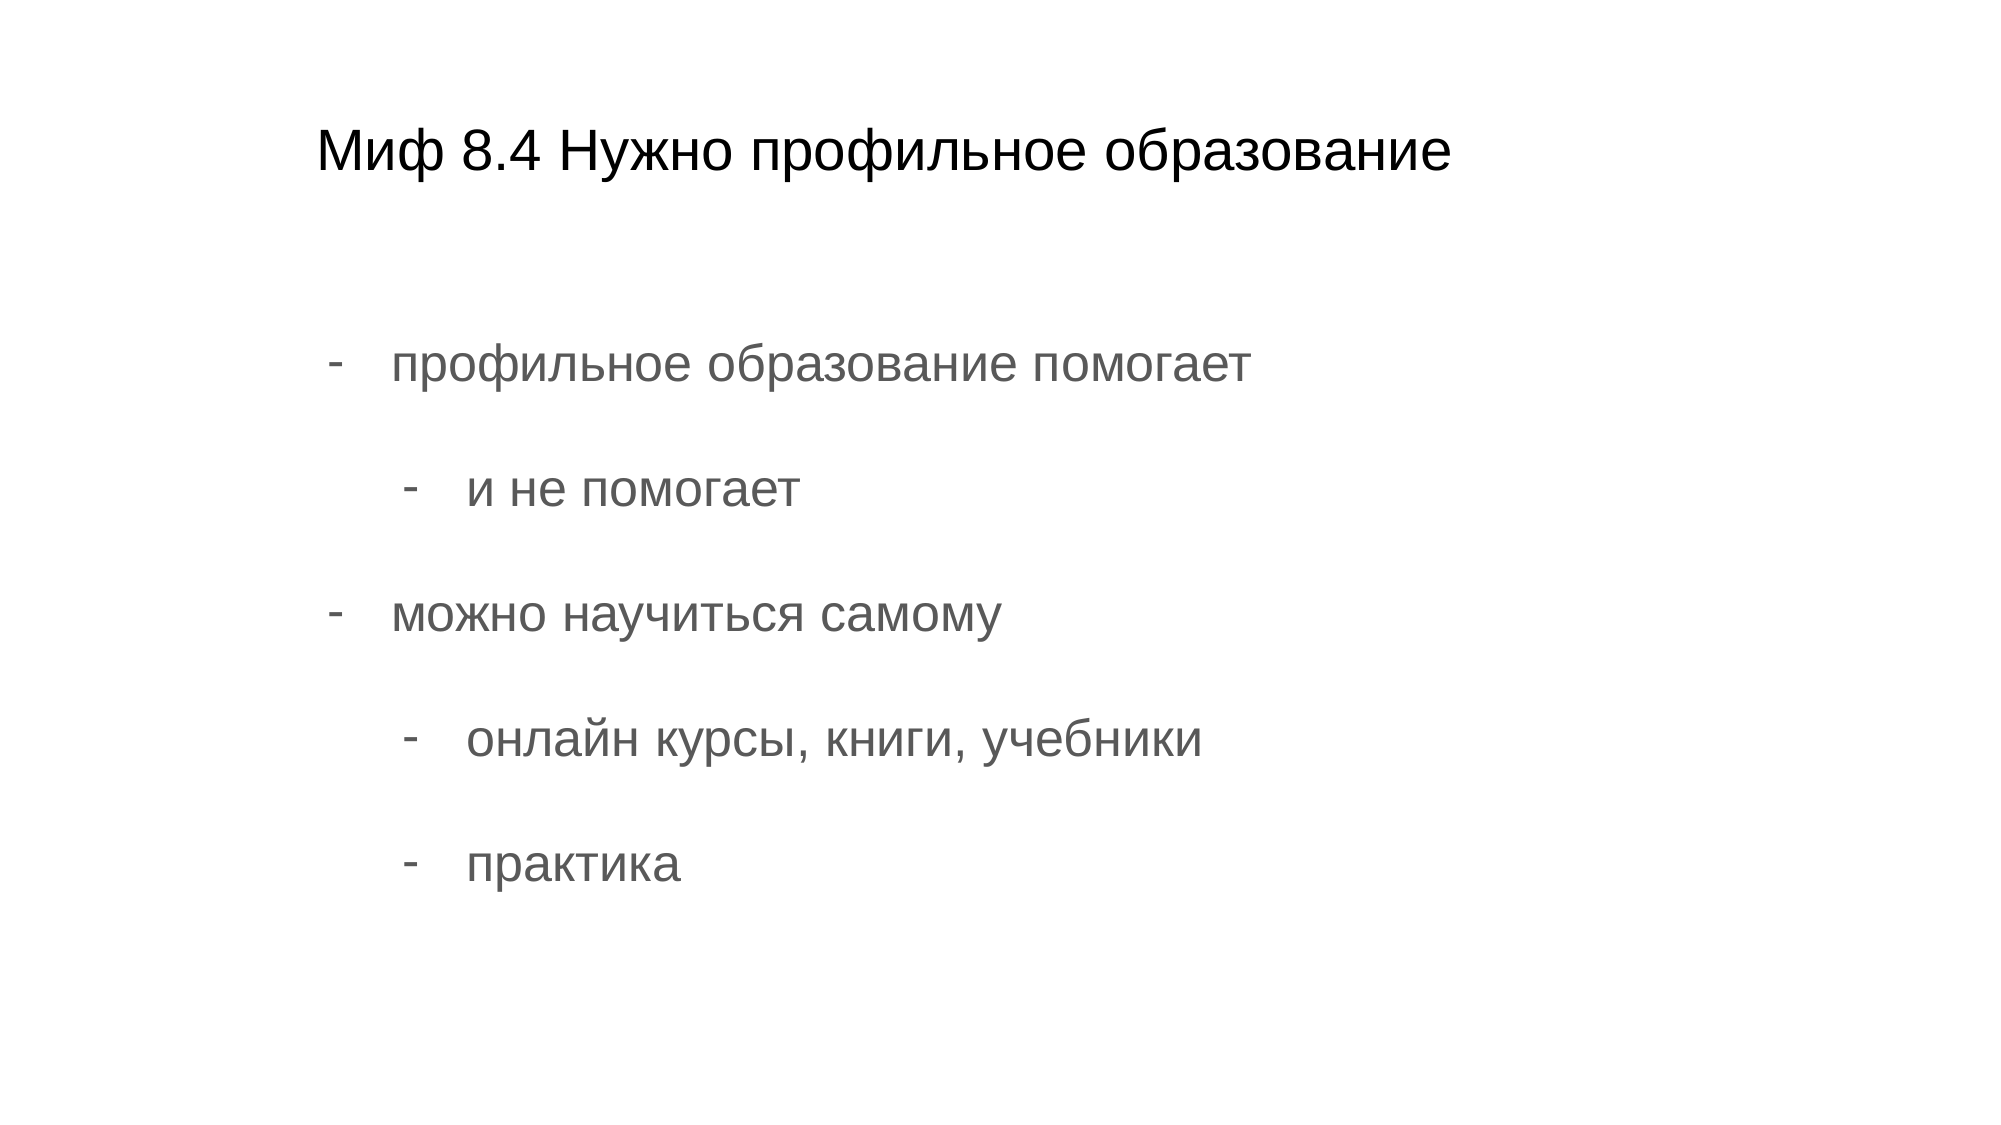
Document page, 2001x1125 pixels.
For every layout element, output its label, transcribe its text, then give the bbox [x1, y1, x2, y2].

title Миф 8.4 Нужно профильное образование [301, 97, 1699, 223]
list профильное образование помогает и не помогает можно научиться самому онлайн курсы, книги, учебники практика [301, 252, 1699, 1000]
